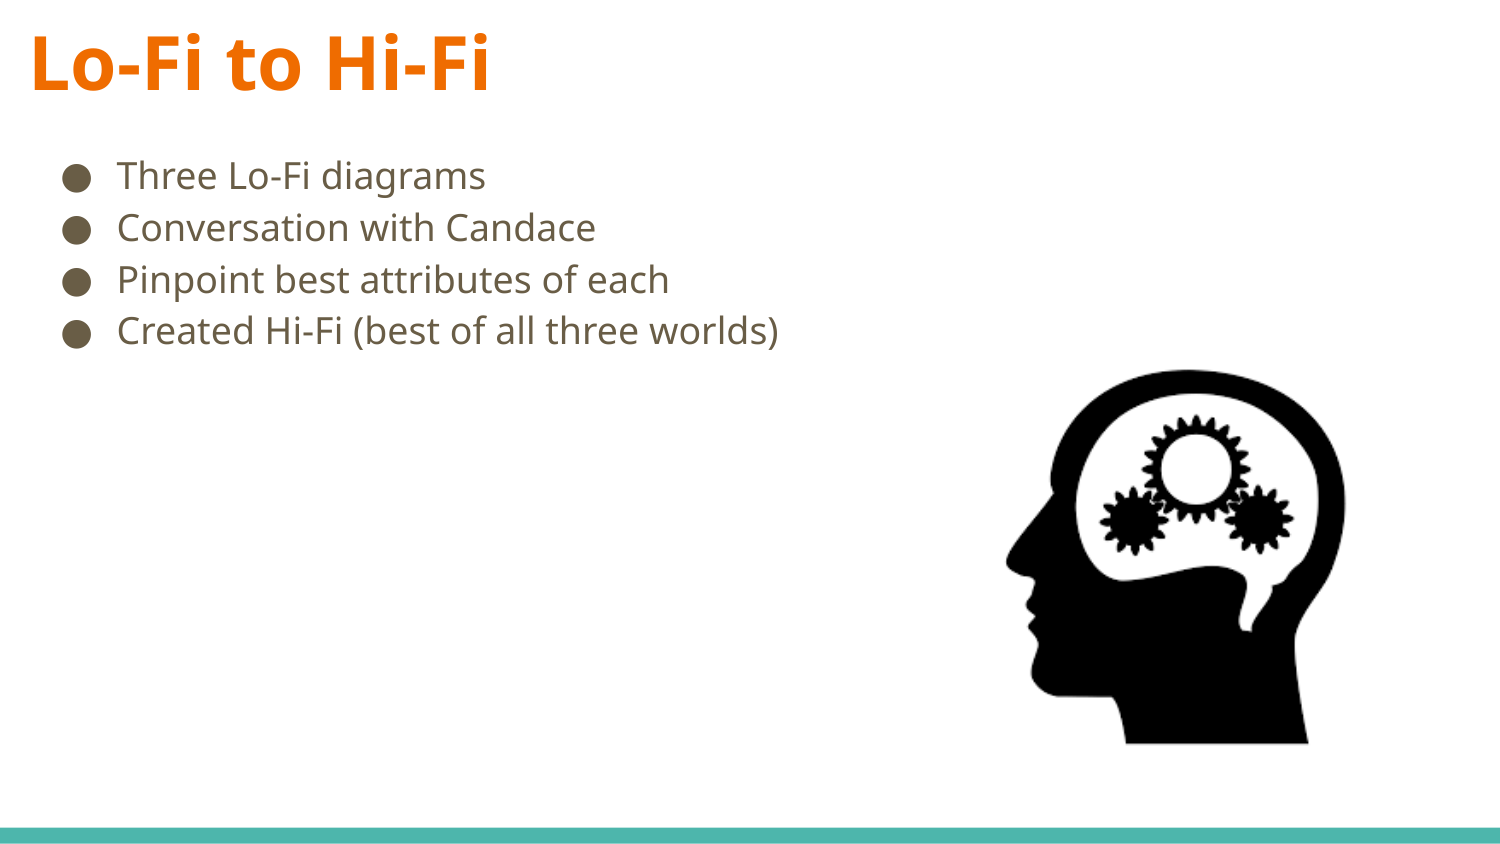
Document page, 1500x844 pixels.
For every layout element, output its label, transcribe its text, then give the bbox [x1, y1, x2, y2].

list Three Lo-Fi diagrams Conversation with Candace Pinpoint best attributes of each Created Hi-Fi (best of all three worlds) [26, 130, 1425, 679]
title Lo-Fi to Hi-Fi [13, 0, 1412, 100]
picture [993, 365, 1377, 749]
